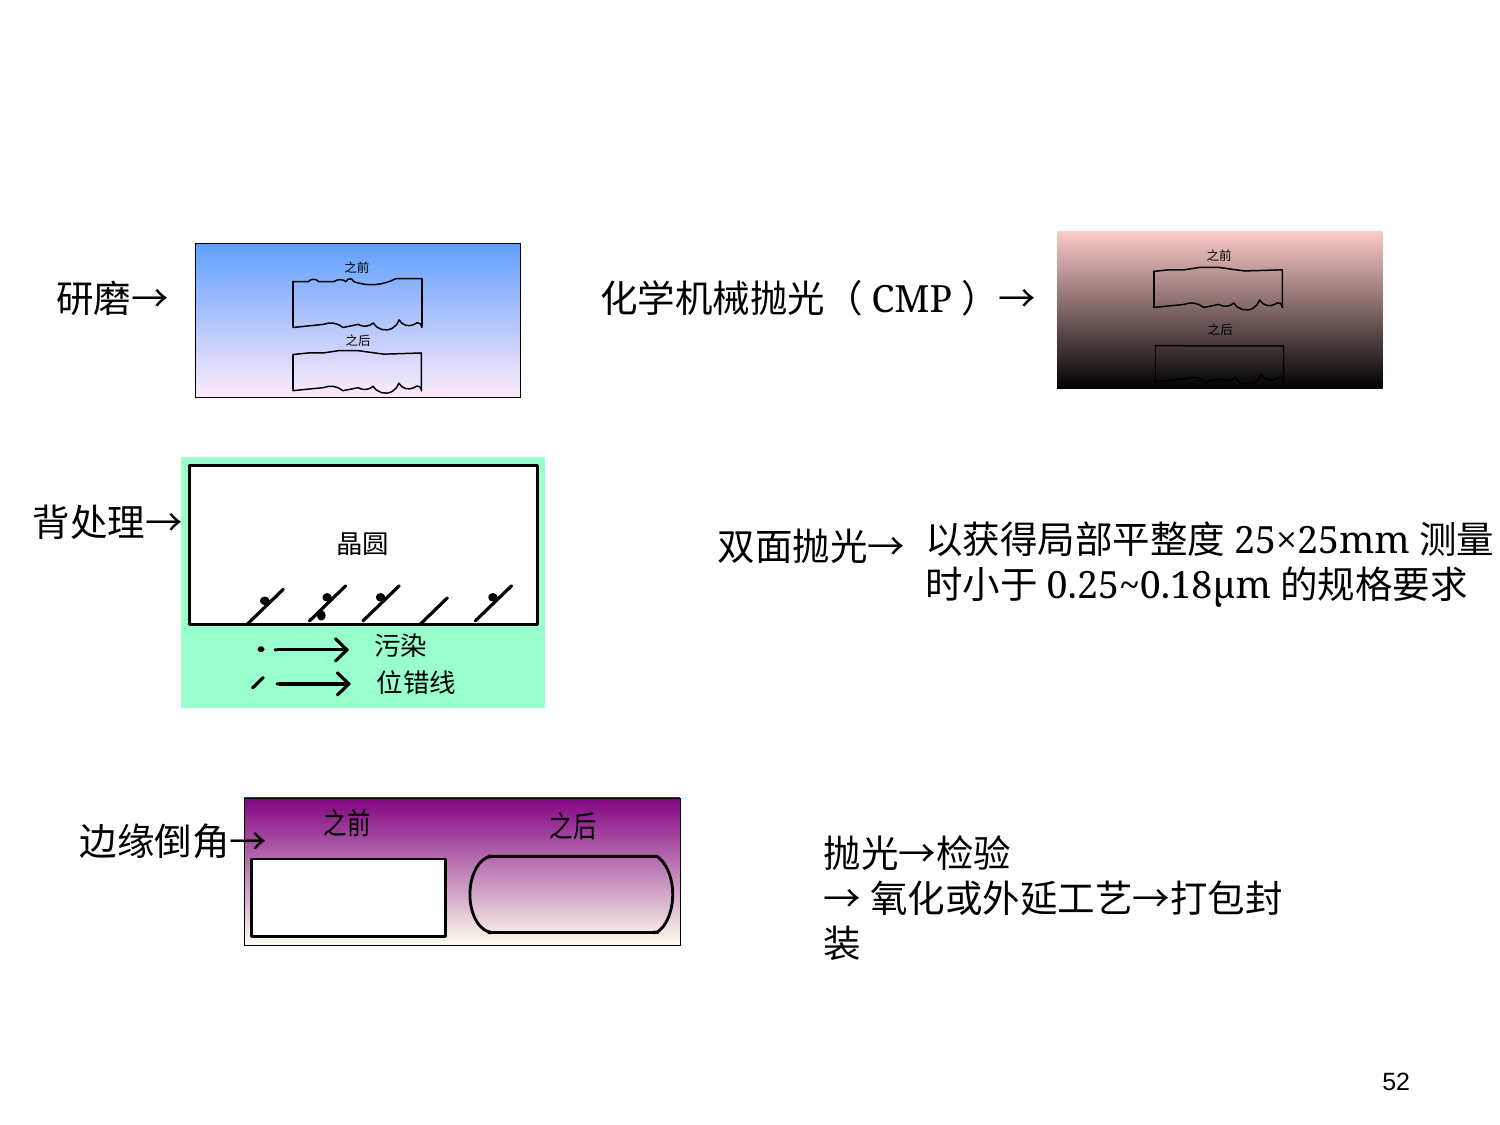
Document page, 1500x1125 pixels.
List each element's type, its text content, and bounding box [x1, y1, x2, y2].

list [180, 456, 546, 708]
text_box 抛光→检验 →氧化或外延工艺→打包封装 [809, 822, 1327, 973]
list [243, 797, 681, 946]
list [194, 243, 521, 398]
text_box 以获得局部平整度25×25mm测量 时小于0.25~0.18μm的规格要求 [910, 508, 1500, 614]
text_box 52 [1074, 1025, 1425, 1104]
text_box 背处理→ [17, 491, 175, 597]
text_box 双面抛光→ [703, 515, 921, 621]
text_box 化学机械抛光（CMP）→ [585, 267, 1051, 372]
text_box 边缘倒角→ [65, 810, 238, 916]
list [1056, 231, 1383, 389]
text_box 研磨→ [41, 267, 184, 327]
